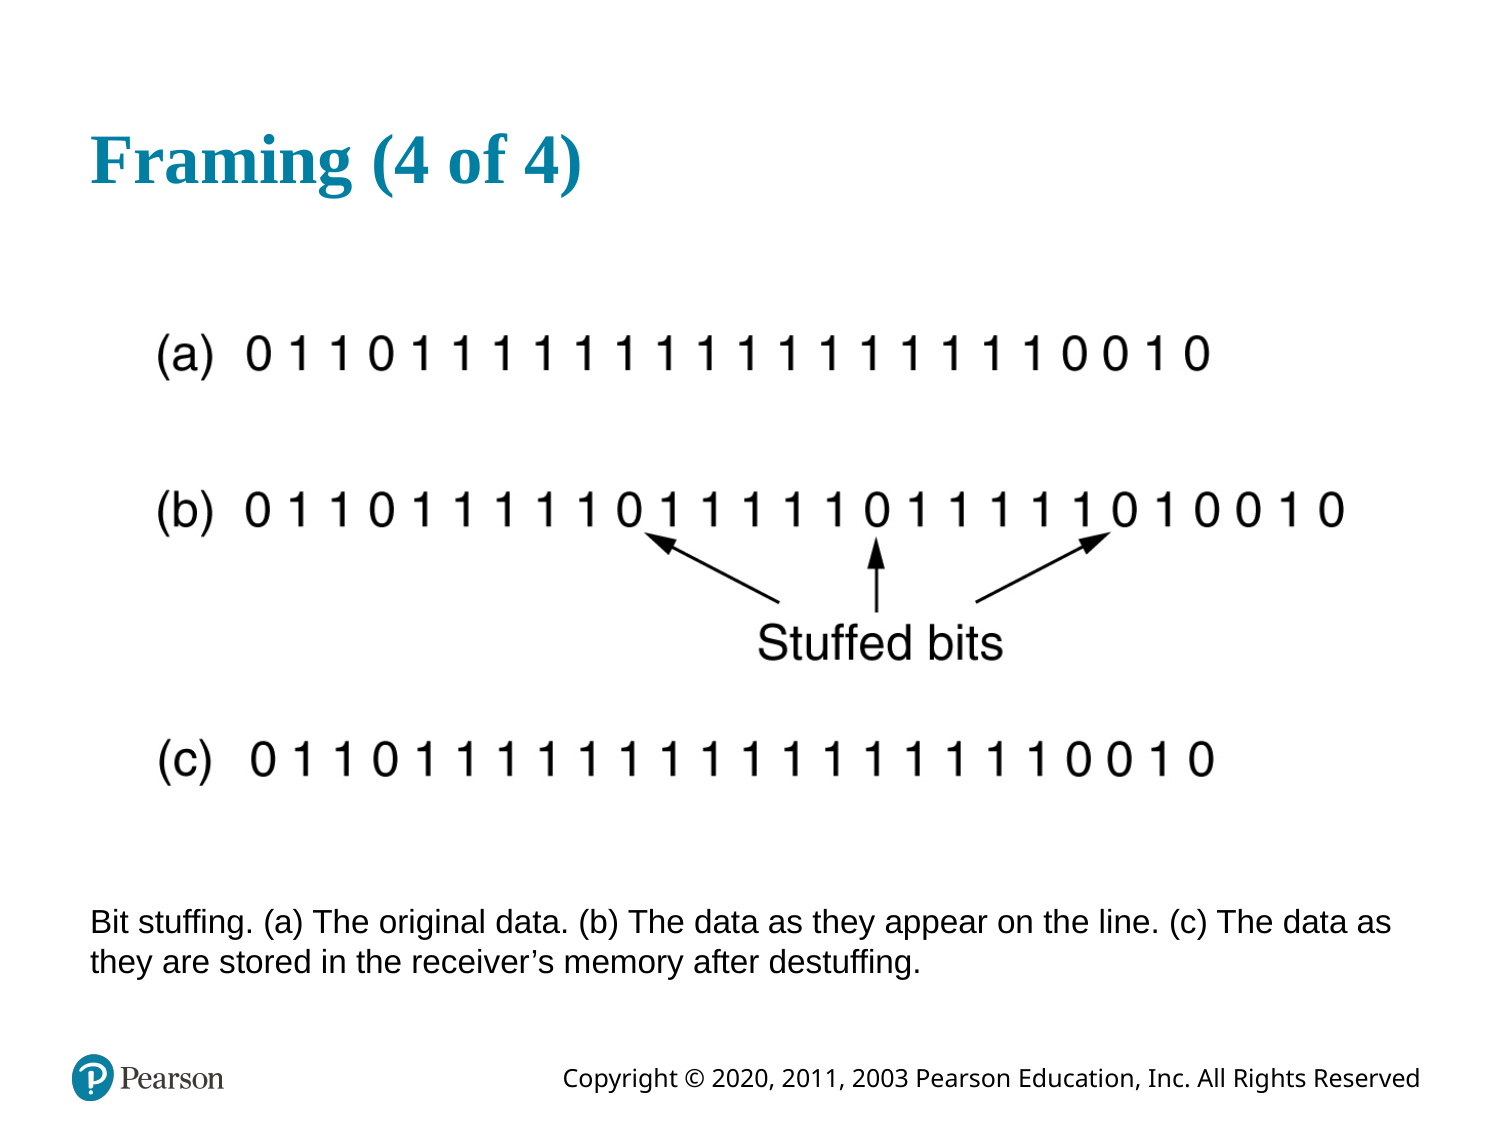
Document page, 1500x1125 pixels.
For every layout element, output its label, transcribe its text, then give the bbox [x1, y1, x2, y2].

picture [154, 324, 1346, 787]
picture [72, 1054, 88, 1070]
picture [98, 1054, 224, 1101]
picture [80, 1063, 106, 1088]
picture [72, 1087, 83, 1101]
list Bit stuffing. (a) The original data. (b) The data as they appear on the line. (c) The data as they are stored in the receiver’s memory after destuffing. [75, 828, 1425, 996]
title Framing (4 of 4) [75, 37, 1425, 213]
